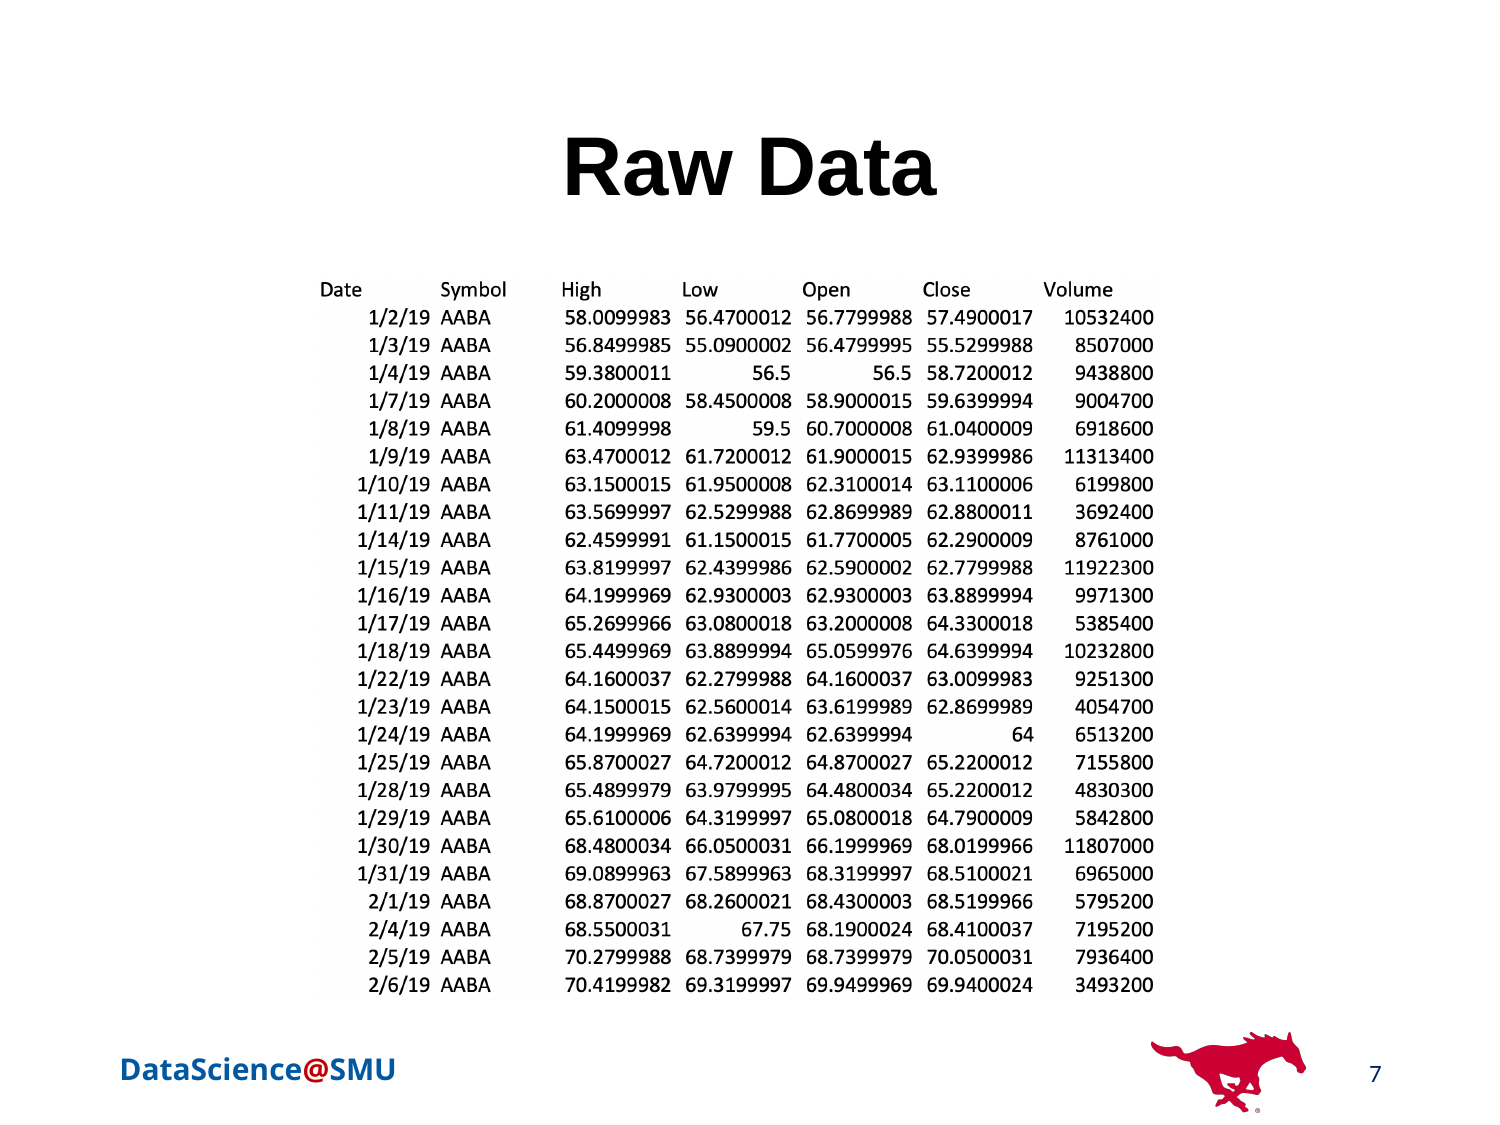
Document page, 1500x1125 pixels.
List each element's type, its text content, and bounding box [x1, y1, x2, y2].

slide_number 7 [1059, 1042, 1397, 1103]
picture [1151, 1032, 1306, 1042]
picture [1151, 1103, 1306, 1113]
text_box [314, 275, 1160, 1000]
title Raw Data [103, 59, 1397, 278]
